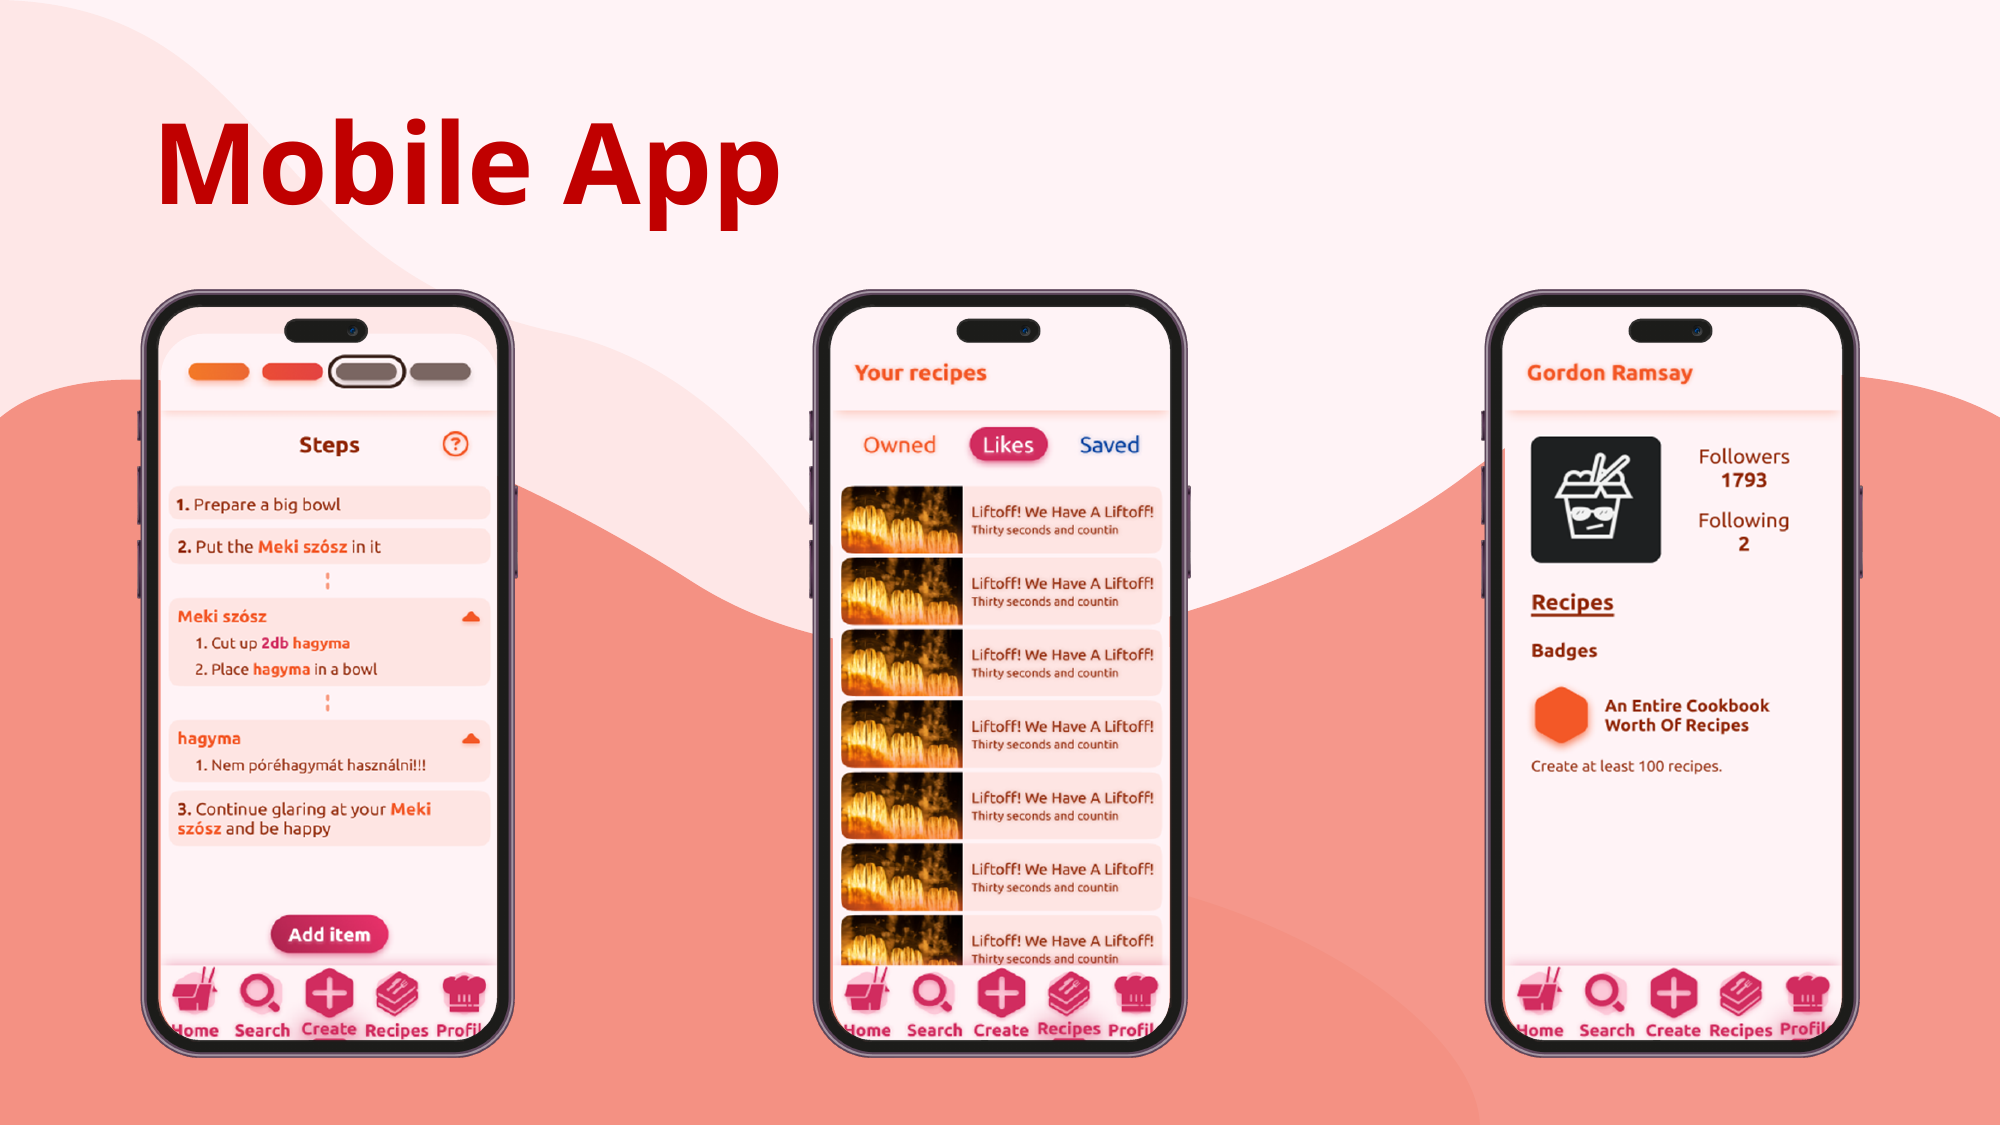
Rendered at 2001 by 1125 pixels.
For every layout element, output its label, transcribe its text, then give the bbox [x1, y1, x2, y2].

title Mobile App [137, 59, 1863, 278]
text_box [137, 289, 518, 1058]
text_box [1481, 289, 1863, 1058]
text_box [0, 376, 2000, 1125]
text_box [809, 289, 1191, 1058]
